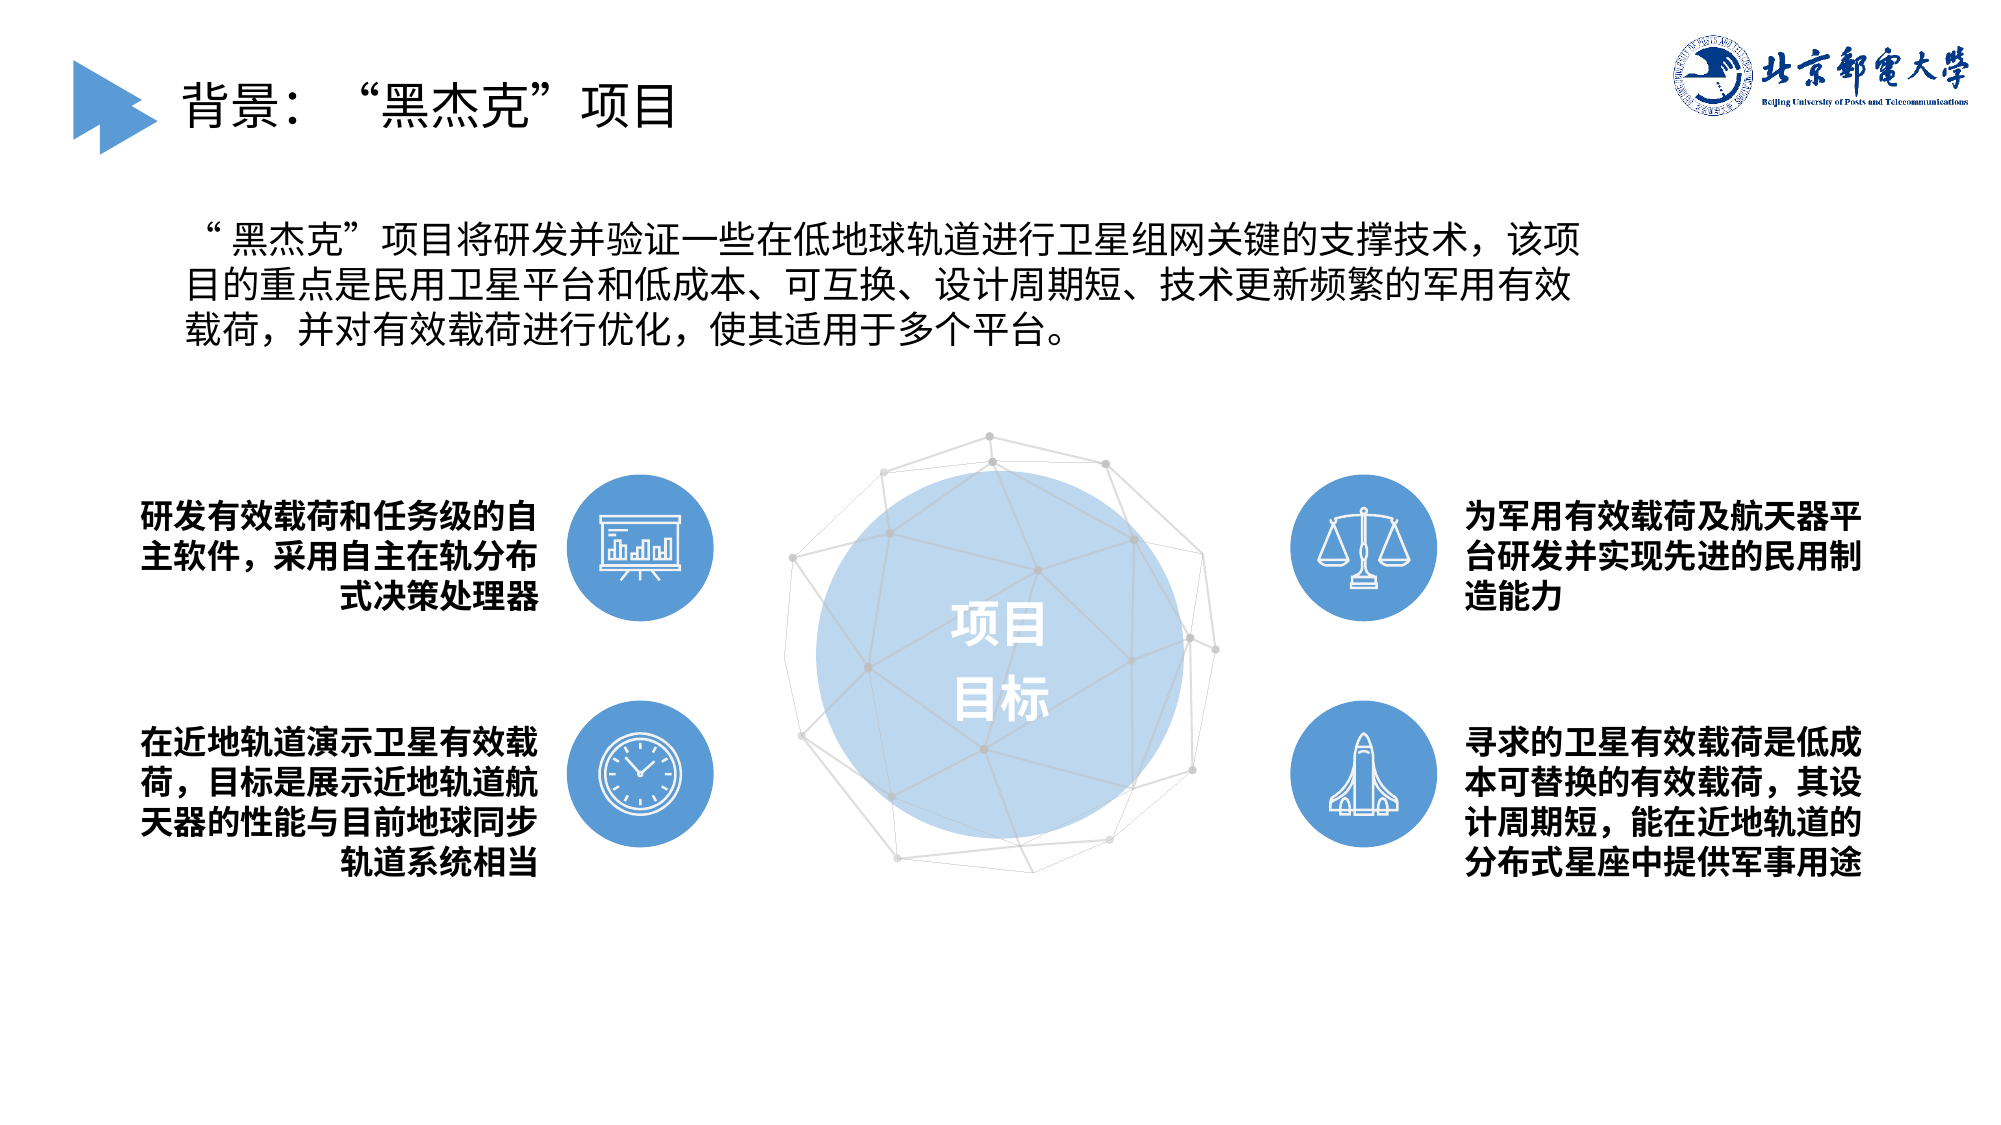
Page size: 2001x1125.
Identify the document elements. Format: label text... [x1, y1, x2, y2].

text_box 寻求的卫星有效载荷是低成本可替换的有效载荷，其设计周期短，能在近地轨道的分布式星座中提供军事用途 [1449, 713, 1881, 889]
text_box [566, 474, 714, 622]
text_box 背景：“黑杰克”项目 [165, 67, 696, 142]
picture [1665, 28, 1977, 123]
text_box 为军用有效载荷及航天器平台研发并实现先进的民用制造能力 [1449, 487, 1889, 623]
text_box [566, 700, 714, 848]
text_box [1290, 700, 1438, 848]
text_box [784, 436, 1216, 873]
text_box “黑杰克”项目将研发并验证一些在低地球轨道进行卫星组网关键的支撑技术，该项目的重点是民用卫星平台和低成本、可互换、设计周期短、技术更新频繁的军用有效载荷，并对有效载荷进行优化，使其适用于多个平台。 [169, 208, 1604, 359]
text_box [73, 60, 158, 155]
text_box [1290, 474, 1438, 622]
text_box 在近地轨道演示卫星有效载荷，目标是展示近地轨道航天器的性能与目前地球同步轨道系统相当 [119, 713, 555, 889]
text_box 研发有效载荷和任务级的自主软件，采用自主在轨分布式决策处理器 [99, 487, 555, 623]
